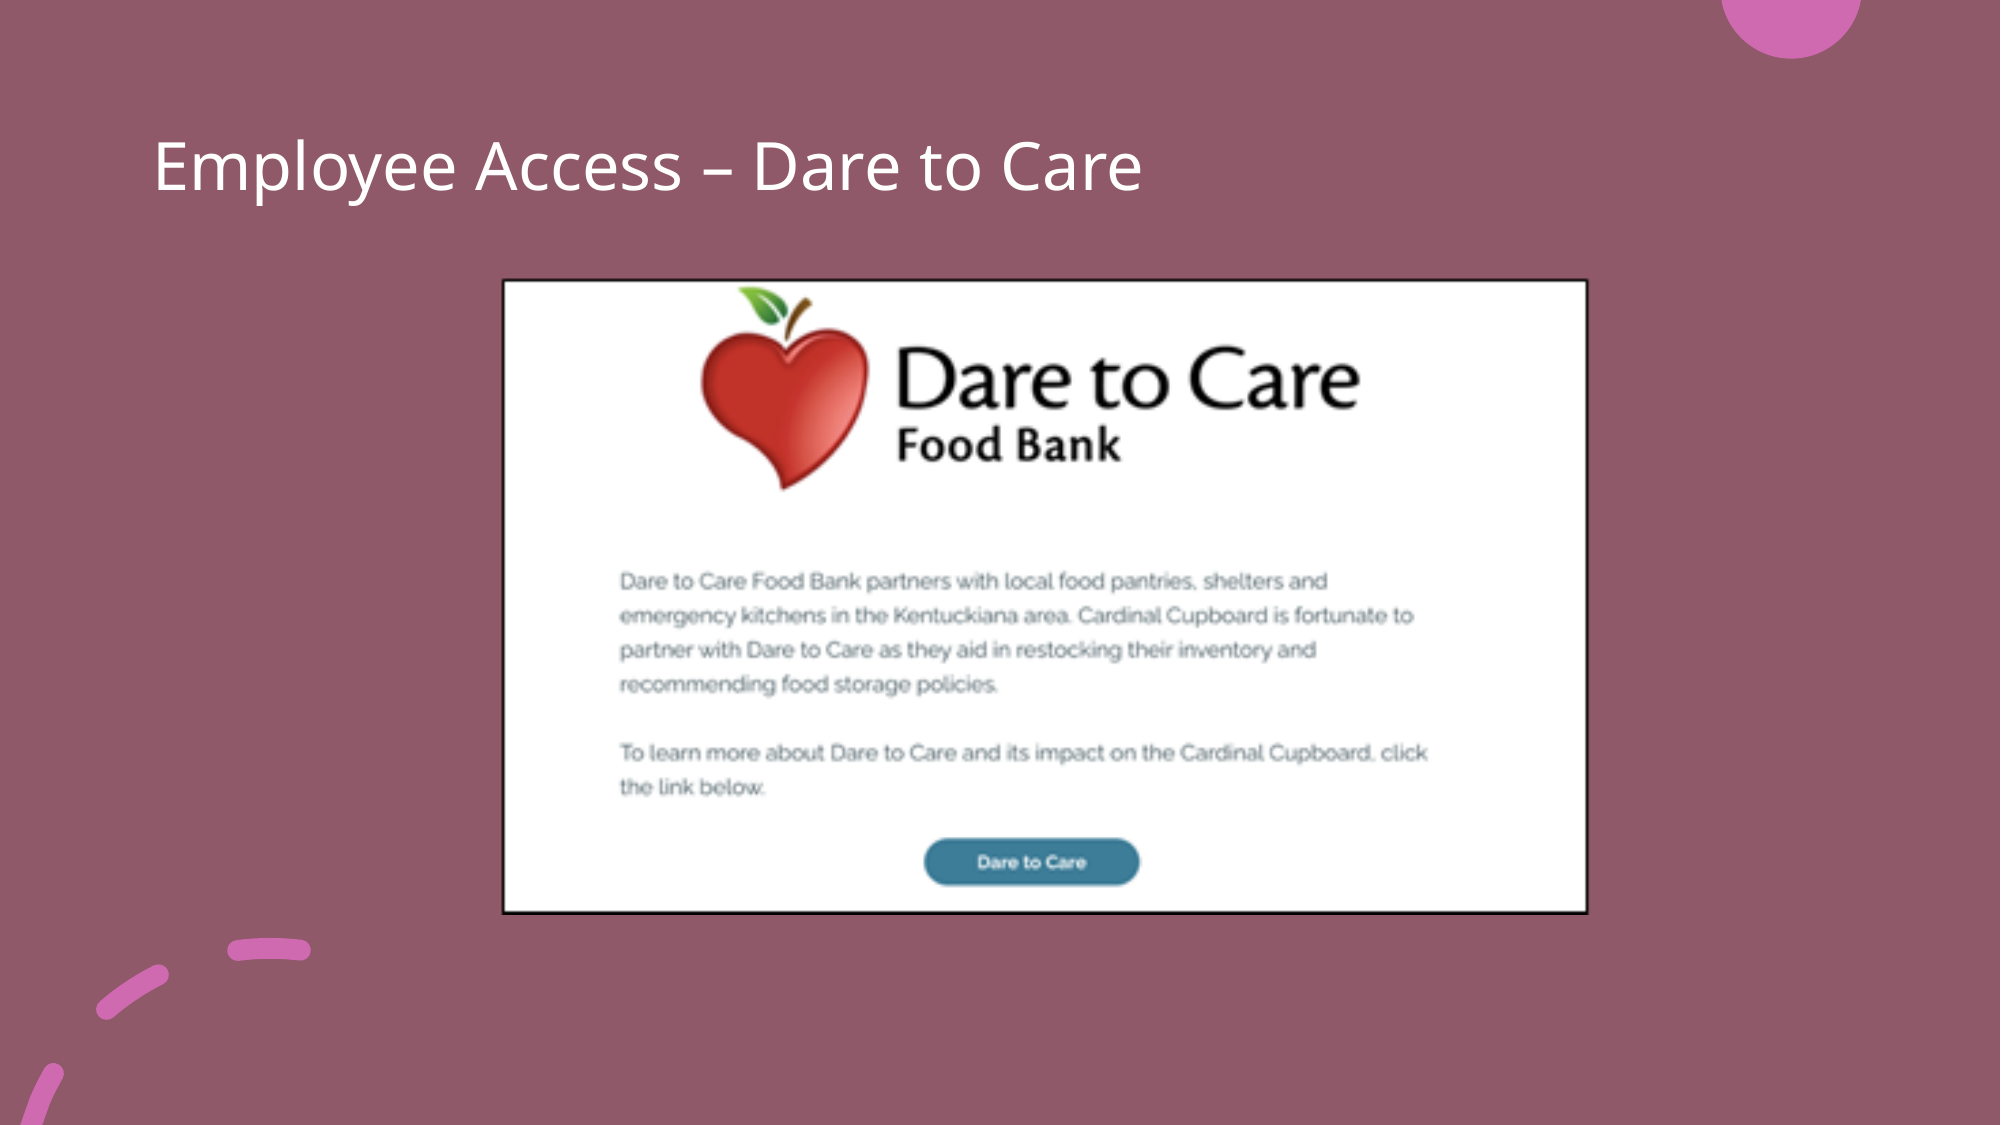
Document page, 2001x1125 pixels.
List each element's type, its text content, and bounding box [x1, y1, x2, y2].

title Employee Access – Dare to Care [137, 59, 1863, 278]
picture [499, 277, 1592, 915]
